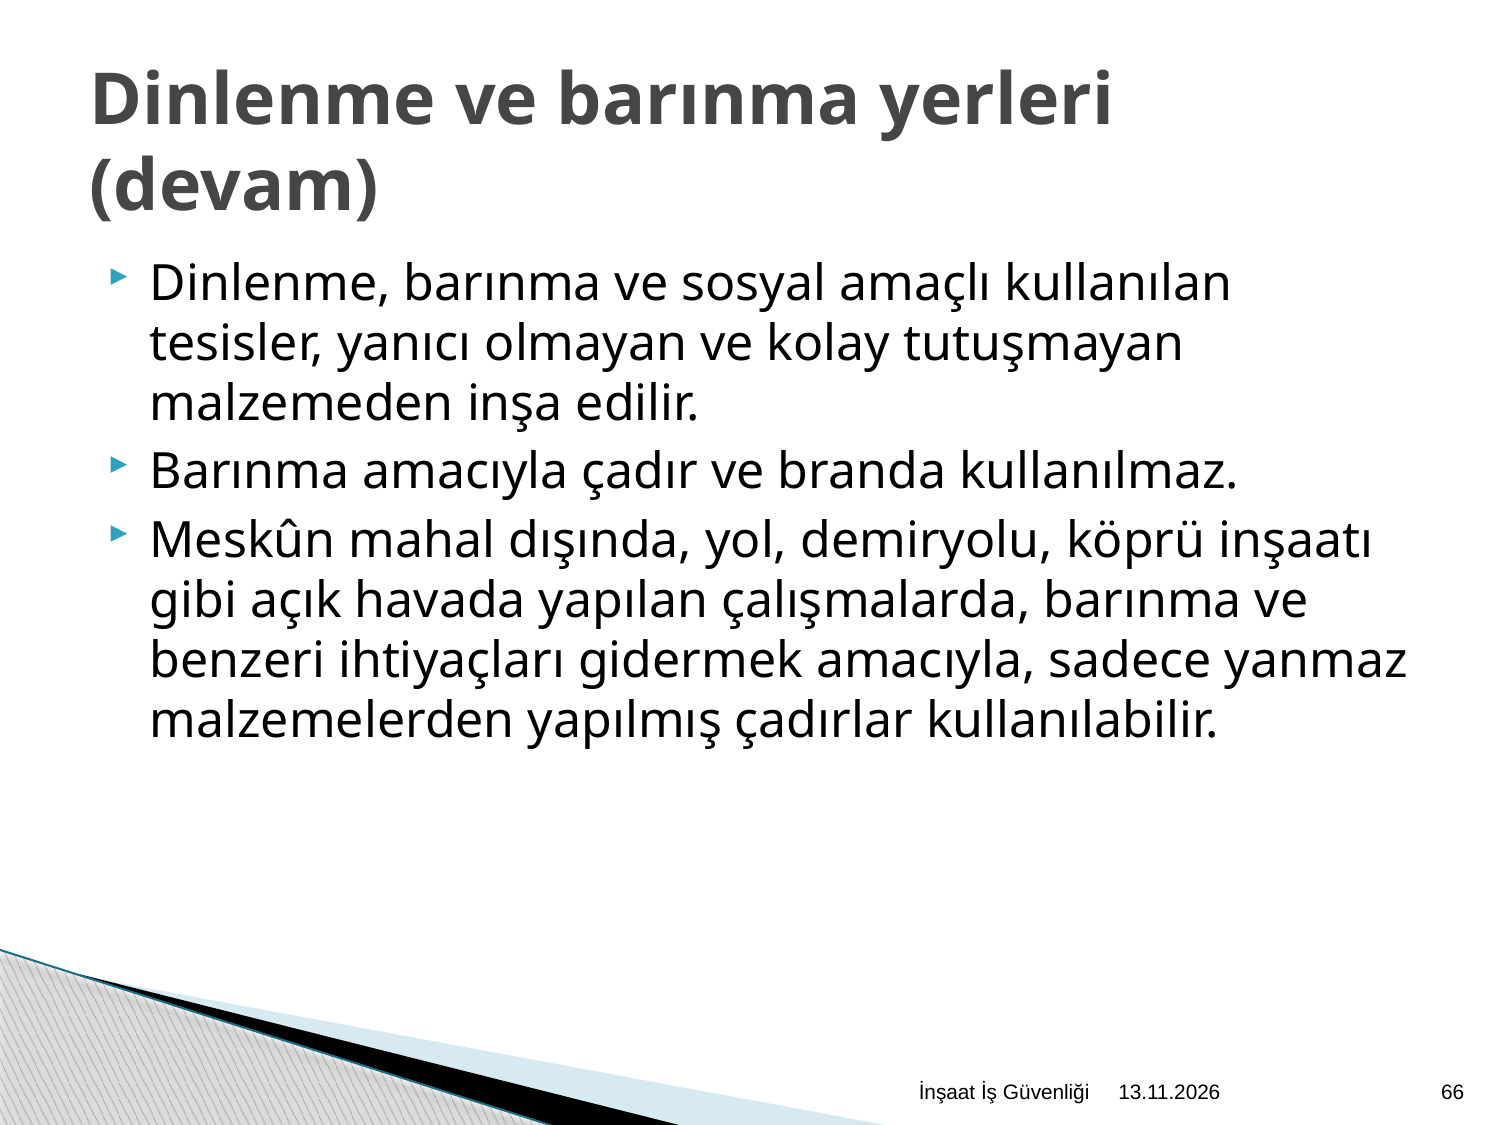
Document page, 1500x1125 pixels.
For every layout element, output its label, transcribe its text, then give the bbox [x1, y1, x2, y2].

footer İnşaat İş Güvenliği [718, 1051, 1105, 1112]
slide_number 66 [1362, 1051, 1479, 1112]
title Dinlenme ve barınma yerleri (devam) [75, 45, 1425, 233]
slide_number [1105, 1051, 1362, 1112]
list Dinlenme, barınma ve sosyal amaçlı kullanılan tesisler, yanıcı olmayan ve kolay tutuşmayan malzemeden inşa edilir. Barınma amacıyla çadır ve branda kullanılmaz. Meskûn mahal dışında, yol, demiryolu, köprü inşaatı gibi açık havada yapılan çalışmalarda, barınma ve benzeri ihtiyaçları gidermek amacıyla, sadece yanmaz malzemelerden yapılmış çadırlar kullanılabilir. [74, 242, 1426, 986]
